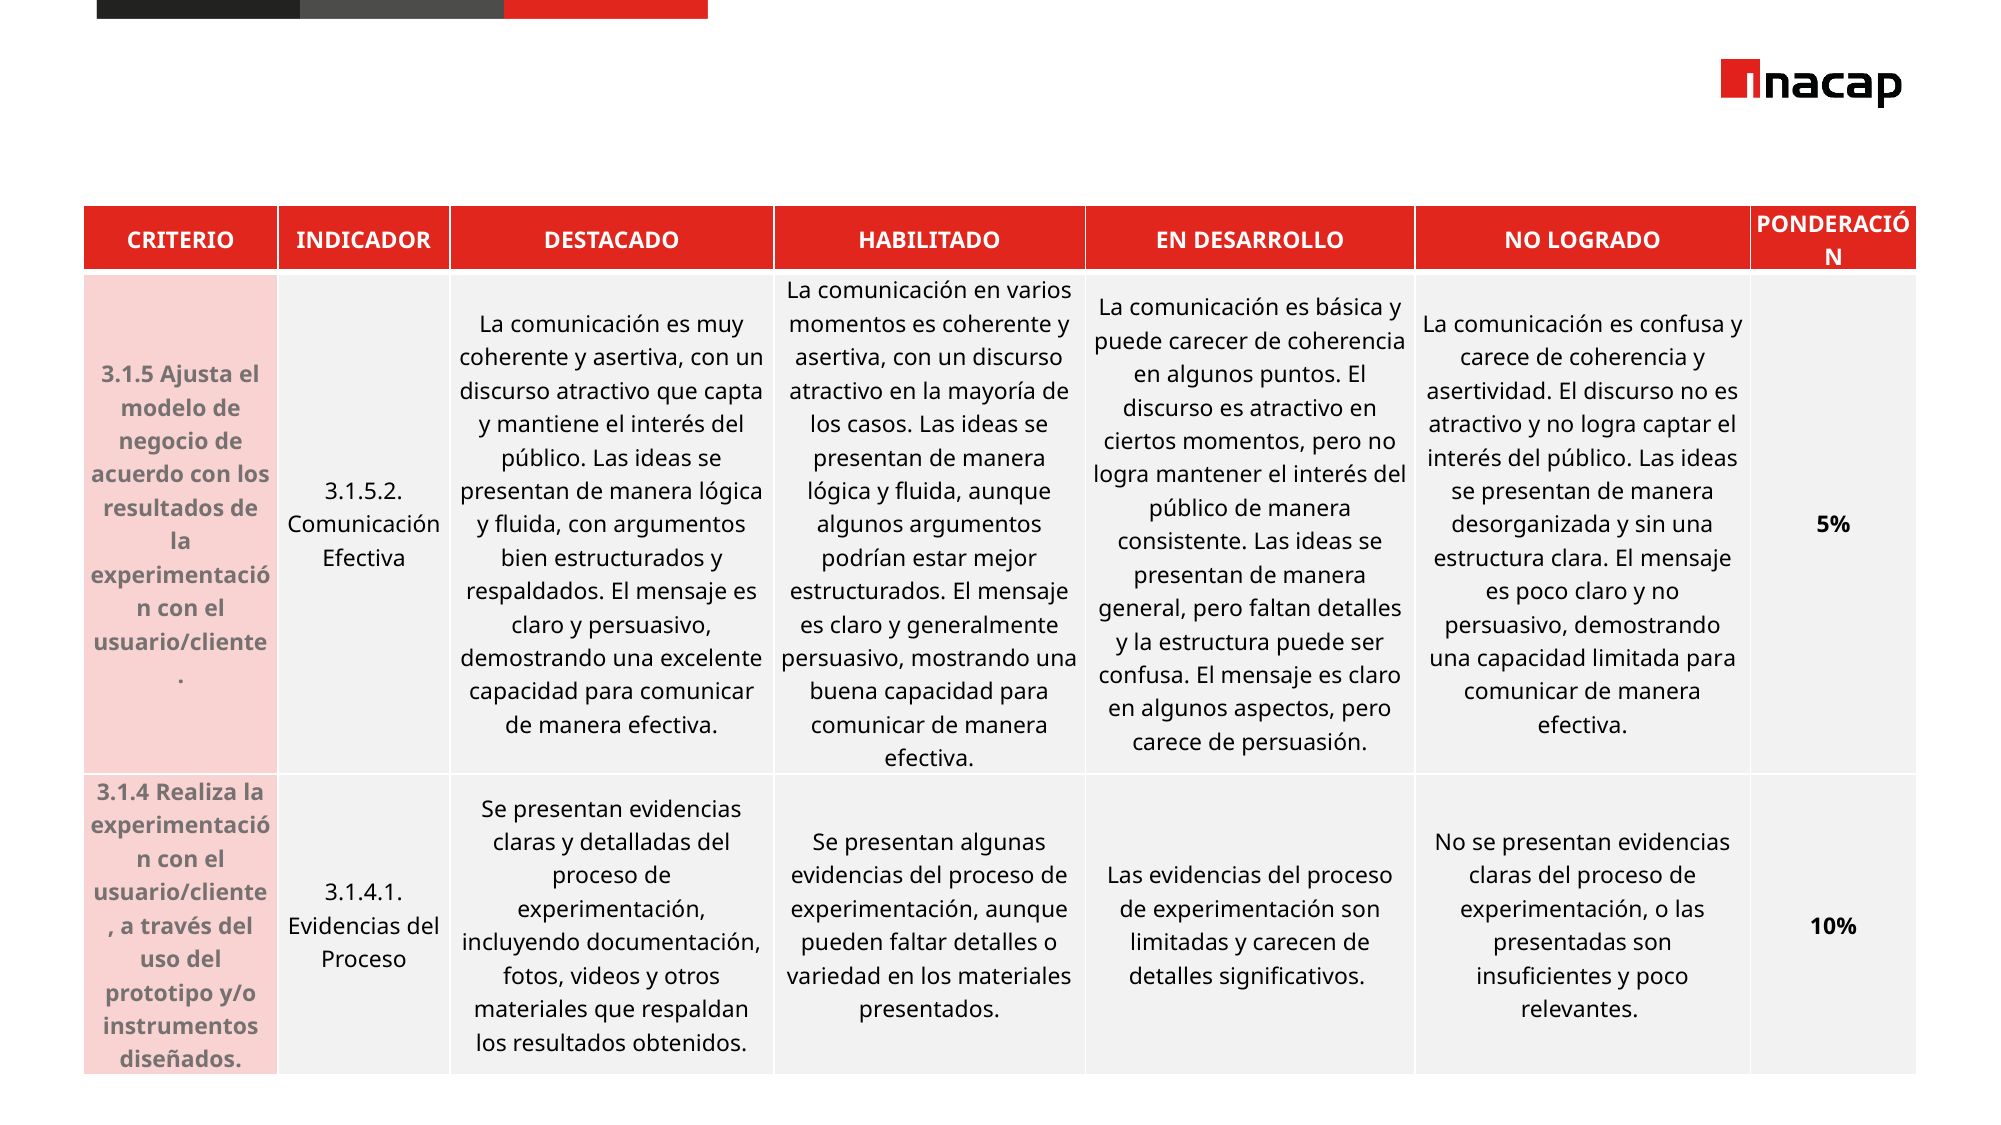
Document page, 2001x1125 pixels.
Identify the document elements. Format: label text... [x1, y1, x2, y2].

table_cell Se presentan evidencias claras y detalladas del proceso de experimentación, incluyendo documentación, fotos, videos y otros materiales que respaldan los resultados obtenidos. [451, 775, 773, 1074]
table_cell 10% [1751, 775, 1916, 1074]
table_header HABILITADO [775, 206, 1085, 269]
table_header EN DESARROLLO [1086, 206, 1414, 269]
picture [1721, 59, 1902, 108]
table_header PONDERACIÓN [1751, 206, 1916, 269]
table_cell Se presentan algunas evidencias del proceso de experimentación, aunque pueden faltar detalles o variedad en los materiales presentados. [775, 775, 1085, 1074]
table_cell No se presentan evidencias claras del proceso de experimentación, o las presentadas son insuficientes y poco relevantes. [1416, 775, 1750, 1074]
table_cell 3.1.4.1. Evidencias del Proceso [279, 775, 449, 1074]
table_cell Las evidencias del proceso de experimentación son limitadas y carecen de detalles significativos. [1086, 775, 1414, 1074]
table_header DESTACADO [451, 206, 773, 269]
table_cell 5% [1751, 275, 1916, 773]
table_cell 3.1.5.2. Comunicación Efectiva [279, 275, 449, 773]
table_cell La comunicación es muy coherente y asertiva, con un discurso atractivo que capta y mantiene el interés del público. Las ideas se presentan de manera lógica y fluida, con argumentos bien estructurados y respaldados. El mensaje es claro y persuasivo, demostrando una excelente capacidad para comunicar de manera efectiva. [451, 275, 773, 773]
table_header INDICADOR [279, 206, 449, 269]
table_cell La comunicación es confusa y carece de coherencia y asertividad. El discurso no es atractivo y no logra captar el interés del público. Las ideas se presentan de manera desorganizada y sin una estructura clara. El mensaje es poco claro y no persuasivo, demostrando una capacidad limitada para comunicar de manera efectiva. [1416, 275, 1750, 773]
table_cell 3.1.5 Ajusta el modelo de negocio de acuerdo con los resultados de la experimentación con el usuario/cliente. [84, 275, 277, 773]
table_header NO LOGRADO [1416, 206, 1750, 269]
table_cell La comunicación es básica y puede carecer de coherencia en algunos puntos. El discurso es atractivo en ciertos momentos, pero no logra mantener el interés del público de manera consistente. Las ideas se presentan de manera general, pero faltan detalles y la estructura puede ser confusa. El mensaje es claro en algunos aspectos, pero carece de persuasión. [1086, 275, 1414, 773]
table_cell 3.1.4 Realiza la experimentación con el usuario/cliente, a través del uso del prototipo y/o instrumentos diseñados. [84, 775, 277, 1074]
table_header CRITERIO [84, 206, 277, 269]
table_cell La comunicación en varios momentos es coherente y asertiva, con un discurso atractivo en la mayoría de los casos. Las ideas se presentan de manera lógica y fluida, aunque algunos argumentos podrían estar mejor estructurados. El mensaje es claro y generalmente persuasivo, mostrando una buena capacidad para comunicar de manera efectiva. [775, 275, 1085, 773]
